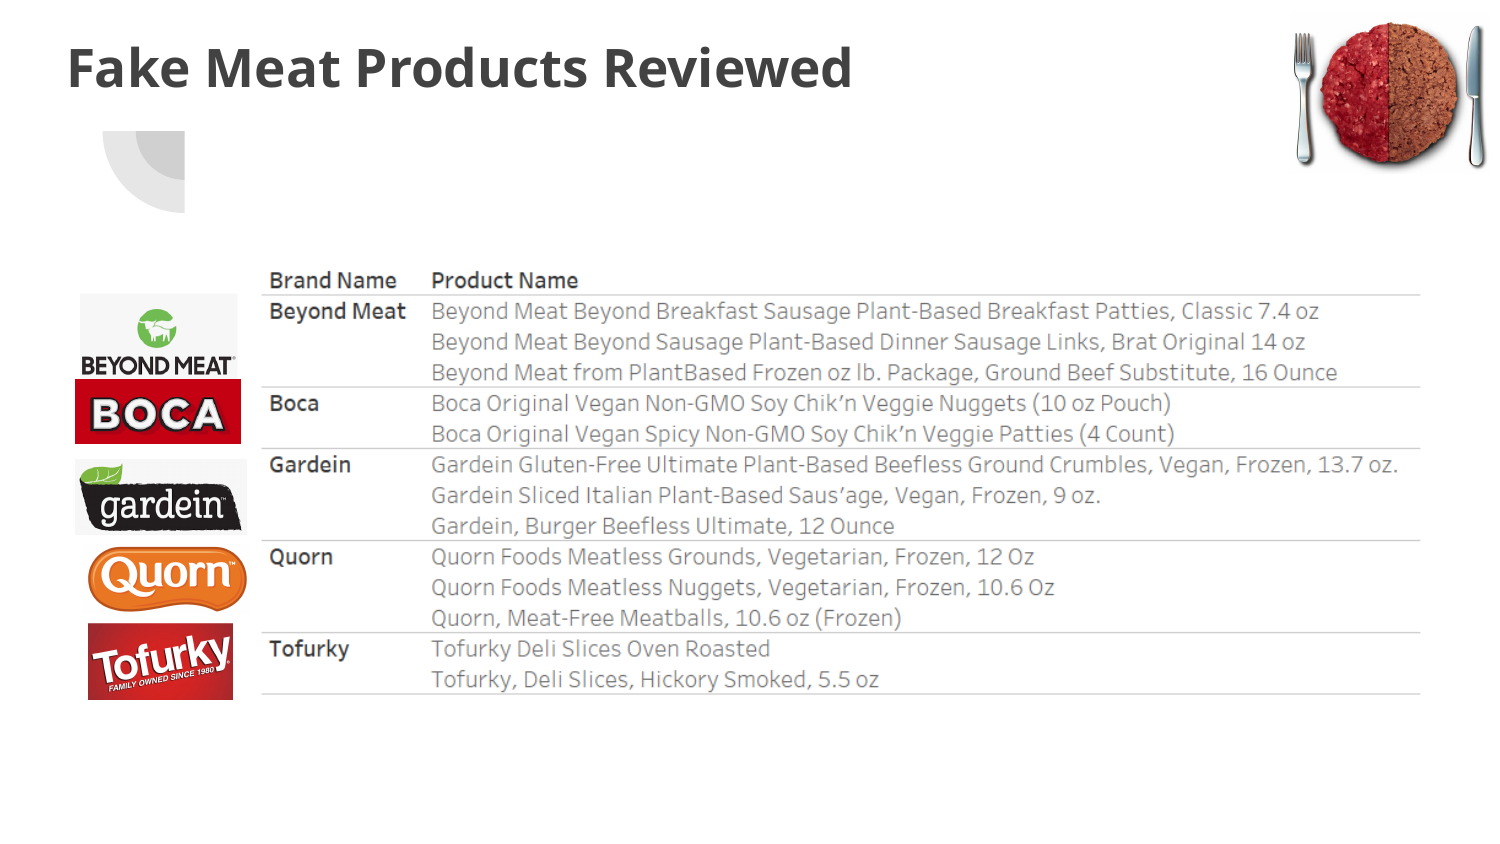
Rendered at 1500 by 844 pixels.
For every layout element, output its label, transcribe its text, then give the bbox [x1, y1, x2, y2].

title Fake Meat Products Reviewed [51, 19, 1284, 114]
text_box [74, 265, 1421, 708]
picture [1289, 12, 1489, 175]
